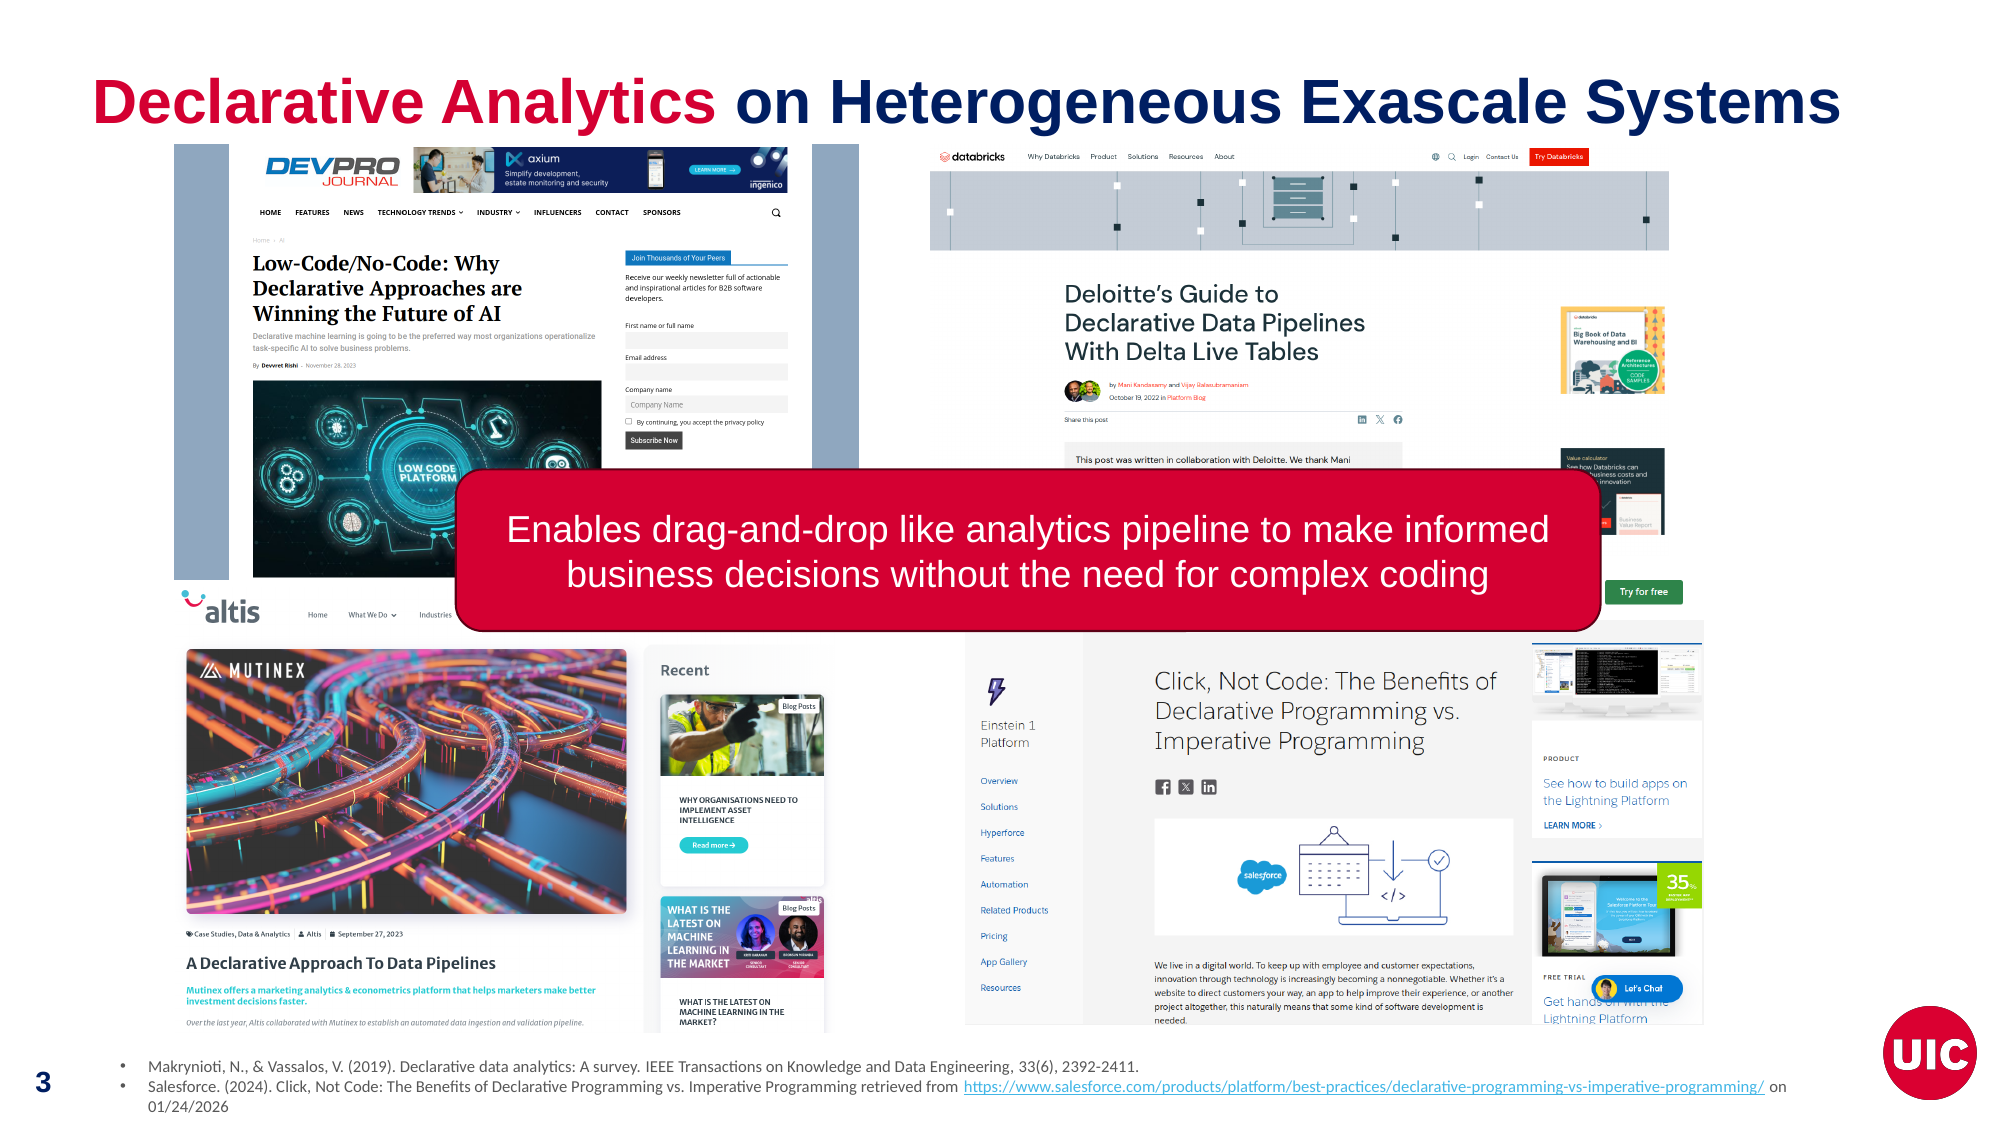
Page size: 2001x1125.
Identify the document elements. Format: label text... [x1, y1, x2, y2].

picture [175, 587, 835, 1033]
text_box Enables drag-and-drop like analytics pipeline to make informed business decisions without the need for complex coding [454, 468, 1602, 633]
picture [1880, 1004, 1980, 1102]
picture [930, 144, 1669, 556]
picture [965, 569, 1704, 1025]
text_box Makrynioti, N., & Vassalos, V. (2019). Declarative data analytics: A survey. IEEE Transactions on Knowledge and Data Engineering, 33(6), 2392-2411. Salesforce. (2024). Click, Not Code: The Benefits of Declarative Programming vs. Imperative Programming retrieved from https://www.salesforce.com/products/platform/best-practices/declarative-programming-vs-imperative-programming/ on 01/24/2026 [105, 1048, 1883, 1124]
picture [174, 144, 859, 580]
title Declarative Analytics on Heterogeneous Exascale Systems [92, 70, 1904, 204]
